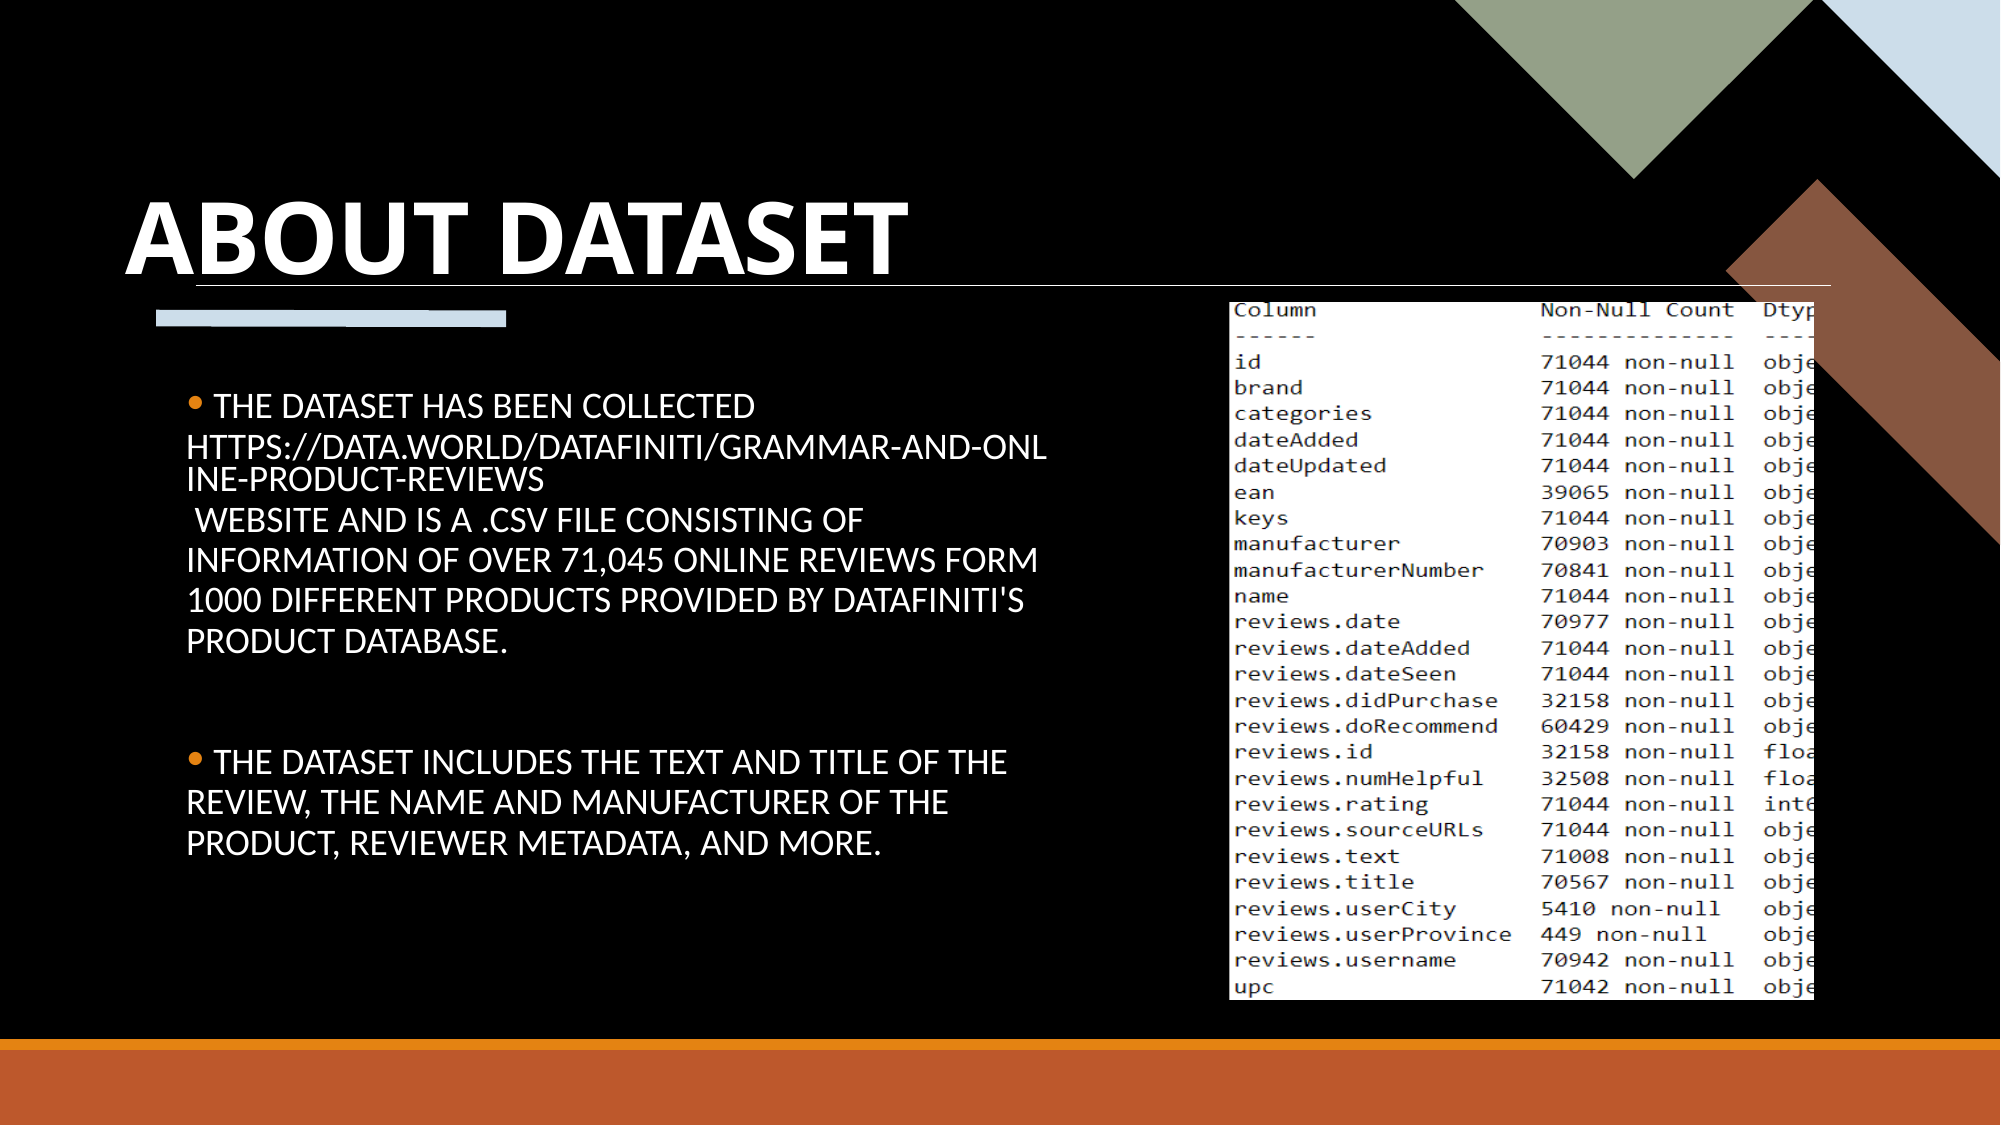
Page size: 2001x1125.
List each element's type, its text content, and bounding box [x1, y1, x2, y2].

text_box [0, 1051, 2000, 1125]
text_box [0, 1038, 2000, 1051]
text_box The dataset has been collected https://data.world/datafiniti/grammar-and-online-product-reviews website and is a .csv file consisting of information of over 71,045 online reviews form 1000 different Products provided by Datafiniti's Product Database. The dataset includes the text and title of the review, the name and manufacturer of the product, reviewer metadata, and more. [186, 378, 1055, 1039]
picture [1228, 302, 1815, 1001]
title ABOUT DATASET [110, 64, 1761, 303]
